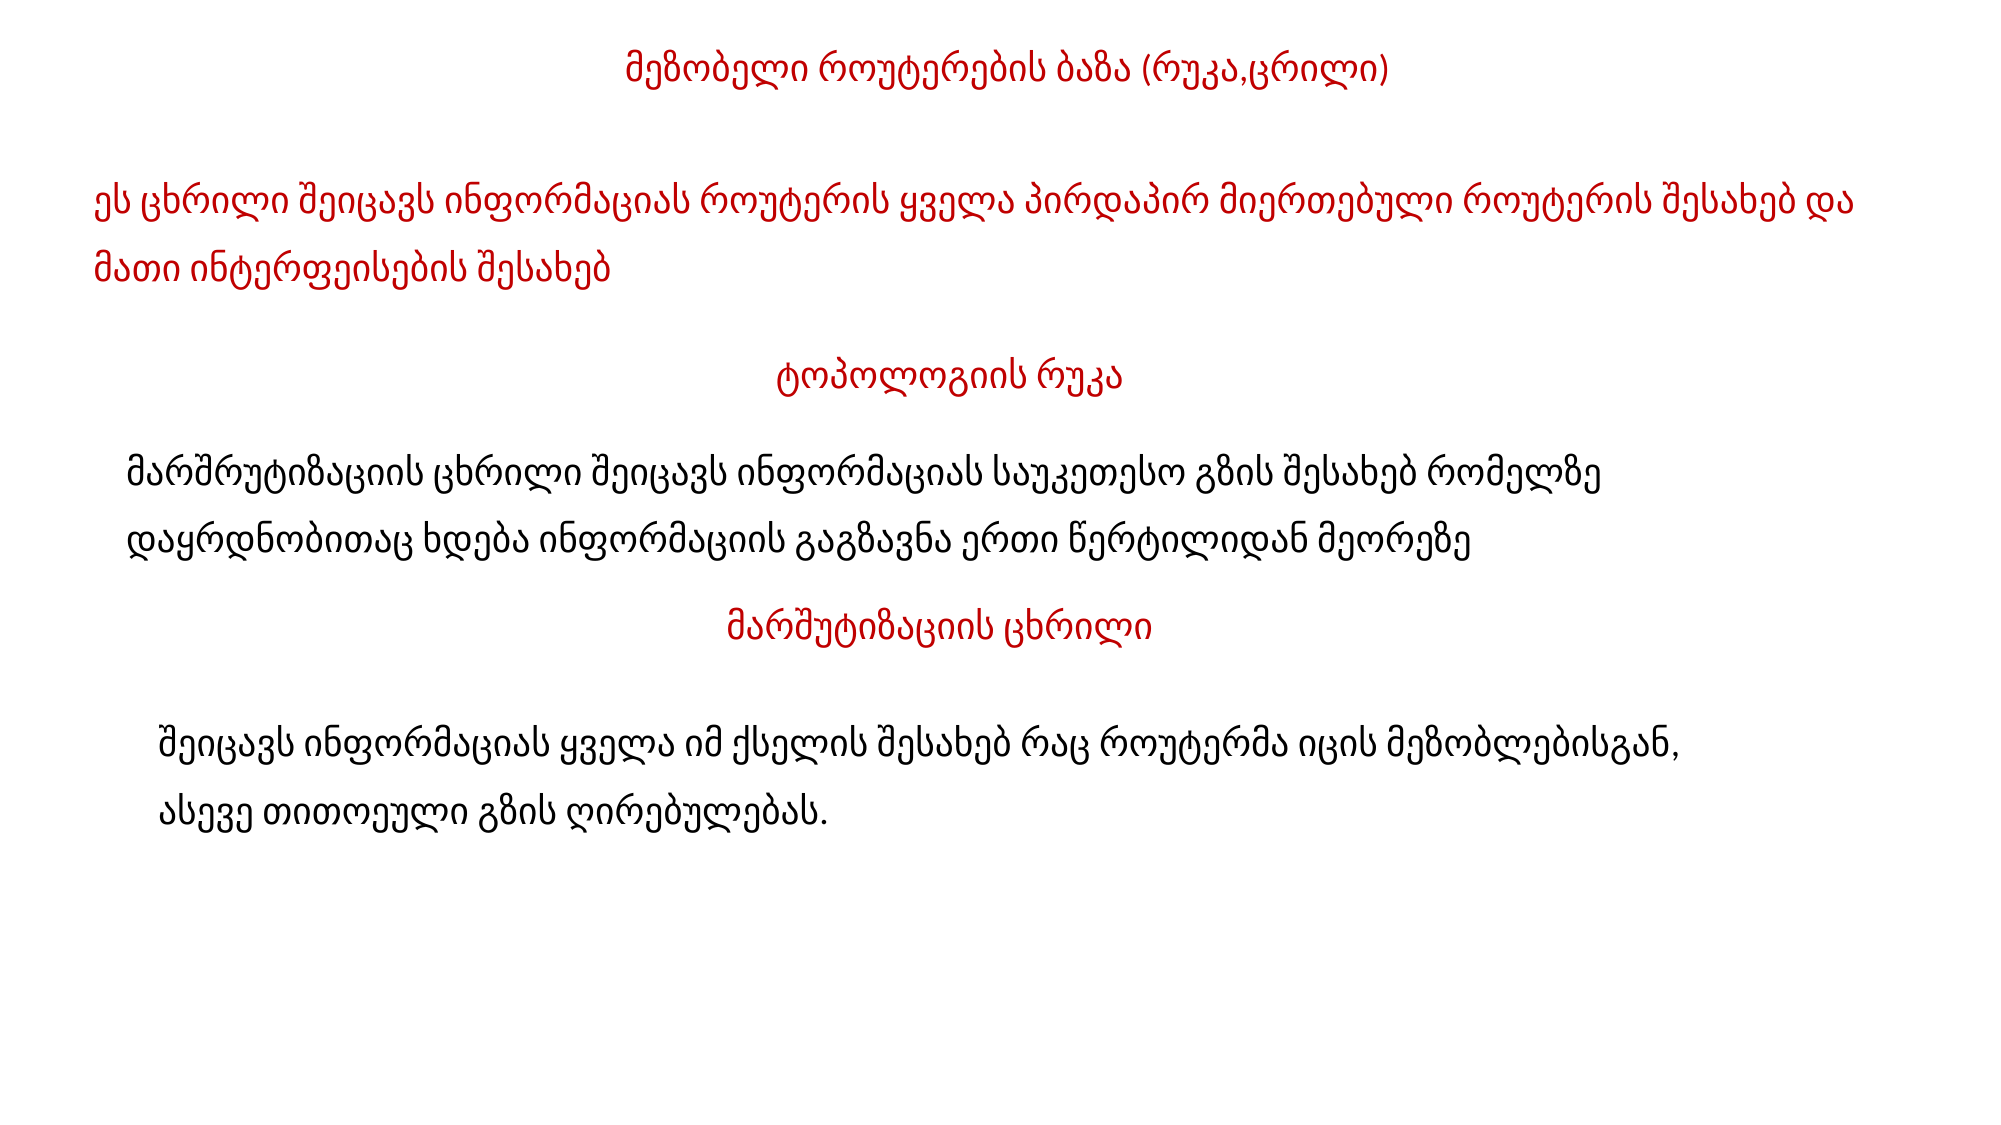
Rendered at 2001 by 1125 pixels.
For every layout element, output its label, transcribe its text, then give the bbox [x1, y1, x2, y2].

text_box მარშრუტიზაციის ცხრილი შეიცავს ინფორმაციას საუკეთესო გზის შესახებ რომელზე დაყრდნობითაც ხდება ინფორმაციის გაგზავნა ერთი წერტილიდან მეორეზე [111, 417, 1769, 568]
text_box ტოპოლოგიის რუკა [761, 344, 1148, 404]
text_box მარშუტიზაციის ცხრილი [711, 594, 1169, 655]
text_box ეს ცხრილი შეიცავს ინფორმაციას როუტერის ყველა პირდაპირ მიერთებული როუტერის შესახებ და მათი ინტერფეისების შესახებ [78, 146, 1922, 297]
text_box შეიცავს ინფორმაციას ყველა იმ ქსელის შესახებ რაც როუტერმა იცის მეზობლებისგან, ასევე თითოეული გზის ღირებულებას. [143, 689, 1766, 840]
text_box მეზობელი როუტერების ბაზა (რუკა,ცრილი) [609, 36, 1406, 97]
